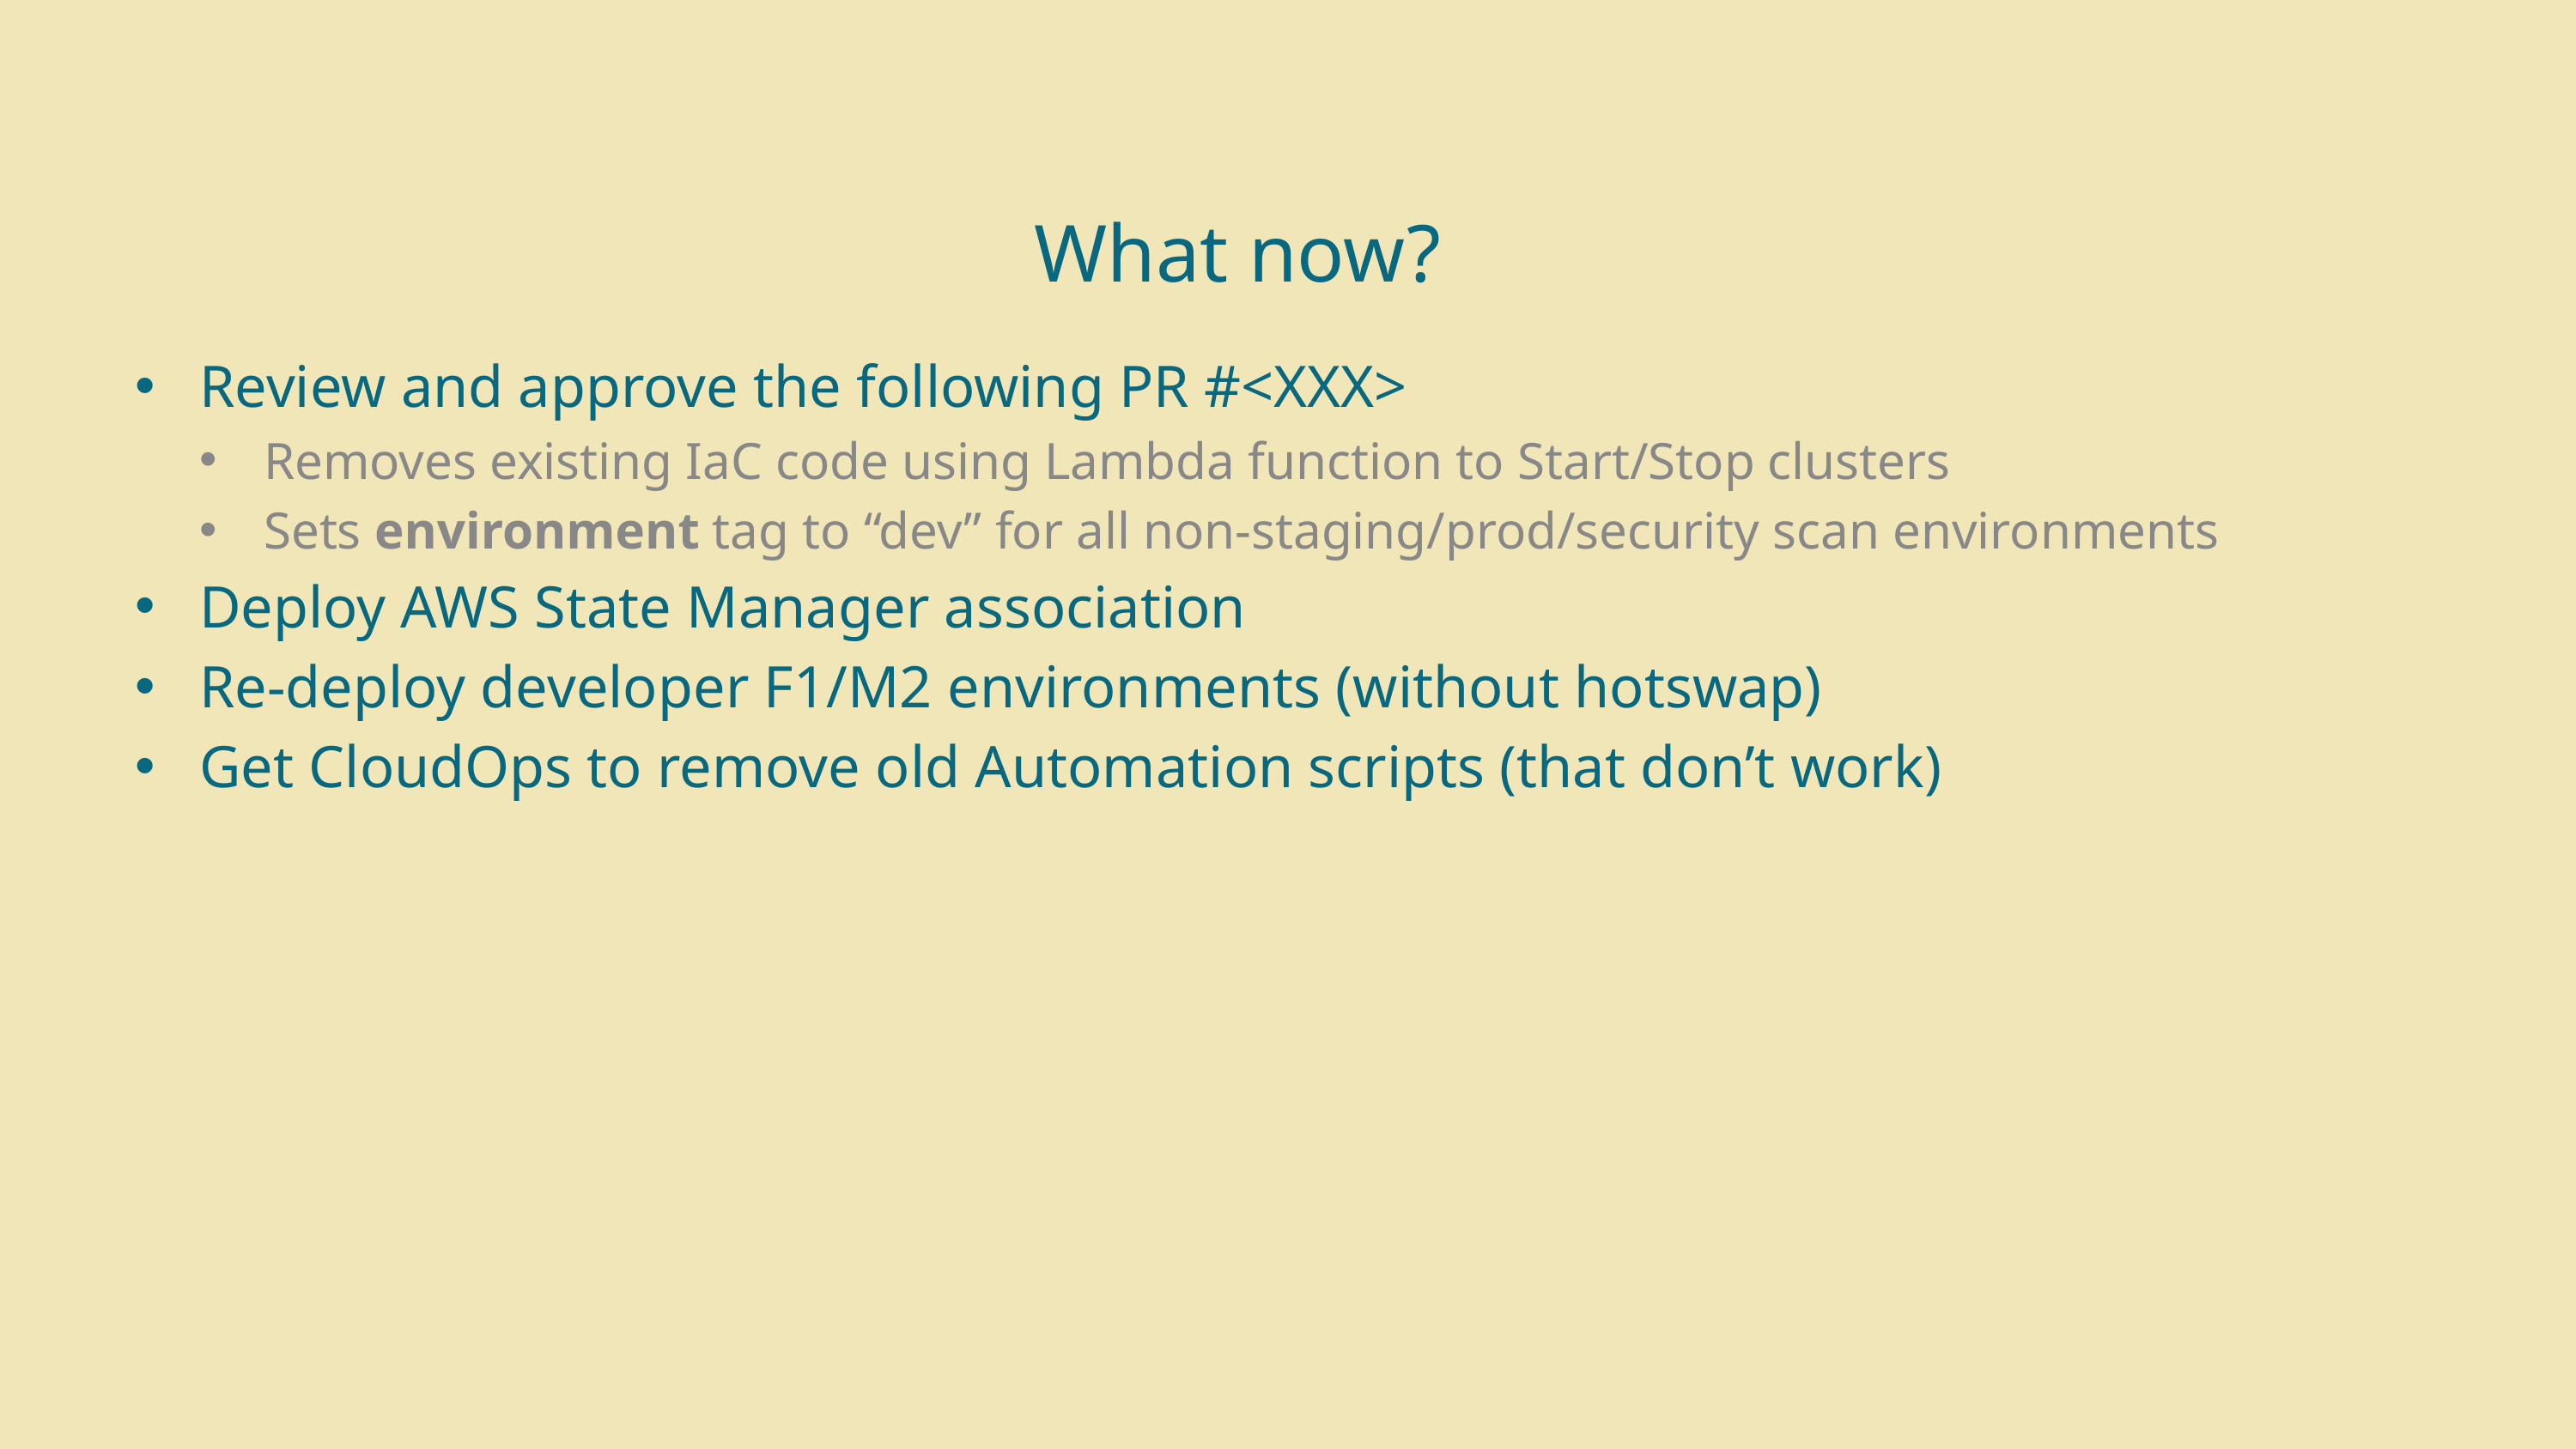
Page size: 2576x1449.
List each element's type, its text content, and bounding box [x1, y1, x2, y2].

subtitle Review and approve the following PR #<XXX> Removes existing IaC code using Lambda function to Start/Stop clusters Sets environment tag to “dev” for all non-staging/prod/security scan environments Deploy AWS State Manager association Re-deploy developer F1/M2 environments (without hotswap) Get CloudOps to remove old Automation scripts (that don’t work) [118, 343, 2415, 1161]
title What now? [89, 147, 2386, 355]
